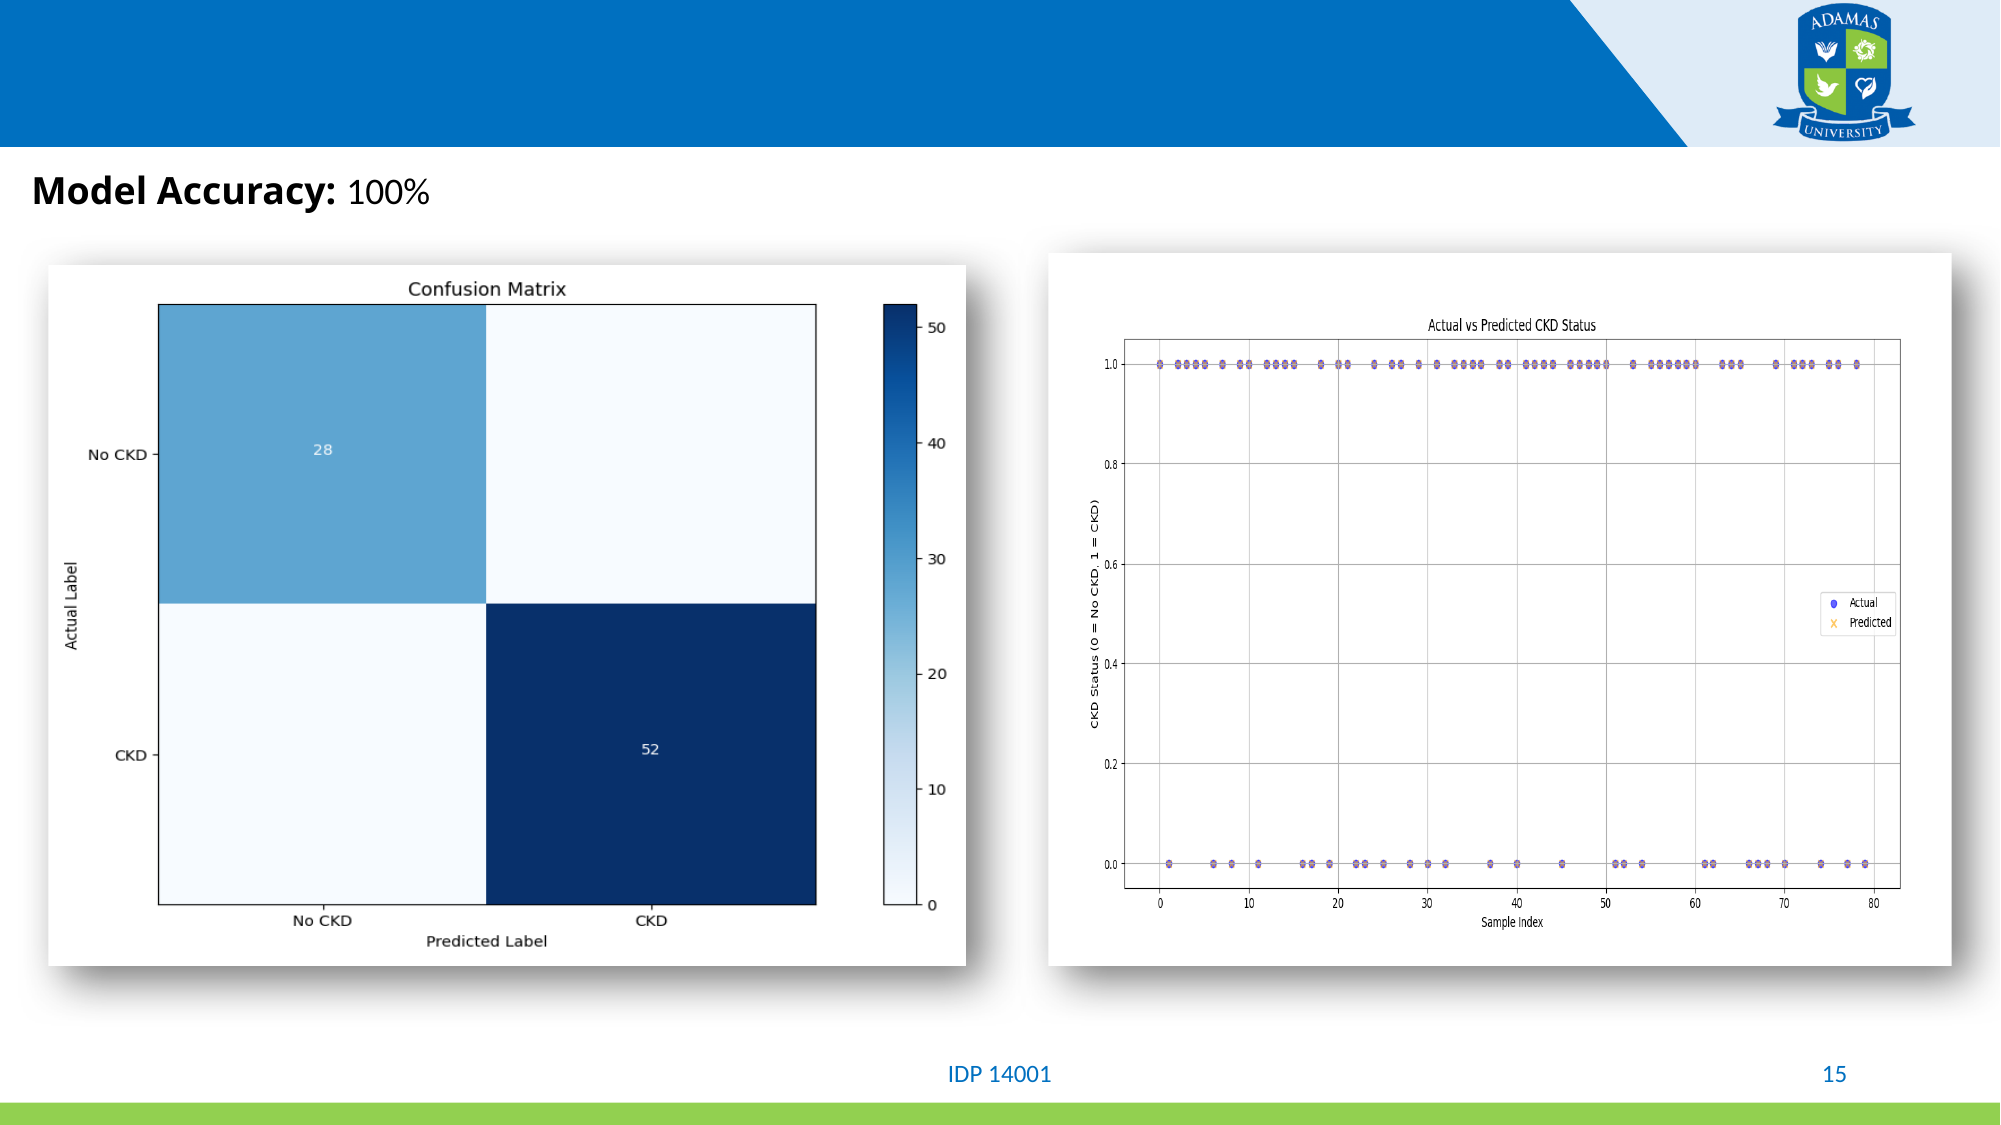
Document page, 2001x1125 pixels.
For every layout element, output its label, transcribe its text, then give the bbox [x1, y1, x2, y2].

picture [48, 265, 966, 966]
footer IDP 14001 [662, 1042, 1338, 1103]
picture [1770, 0, 1918, 147]
picture [1048, 253, 1952, 966]
slide_number 15 [1412, 1042, 1863, 1103]
text_box Model Accuracy: 100% [16, 159, 897, 220]
